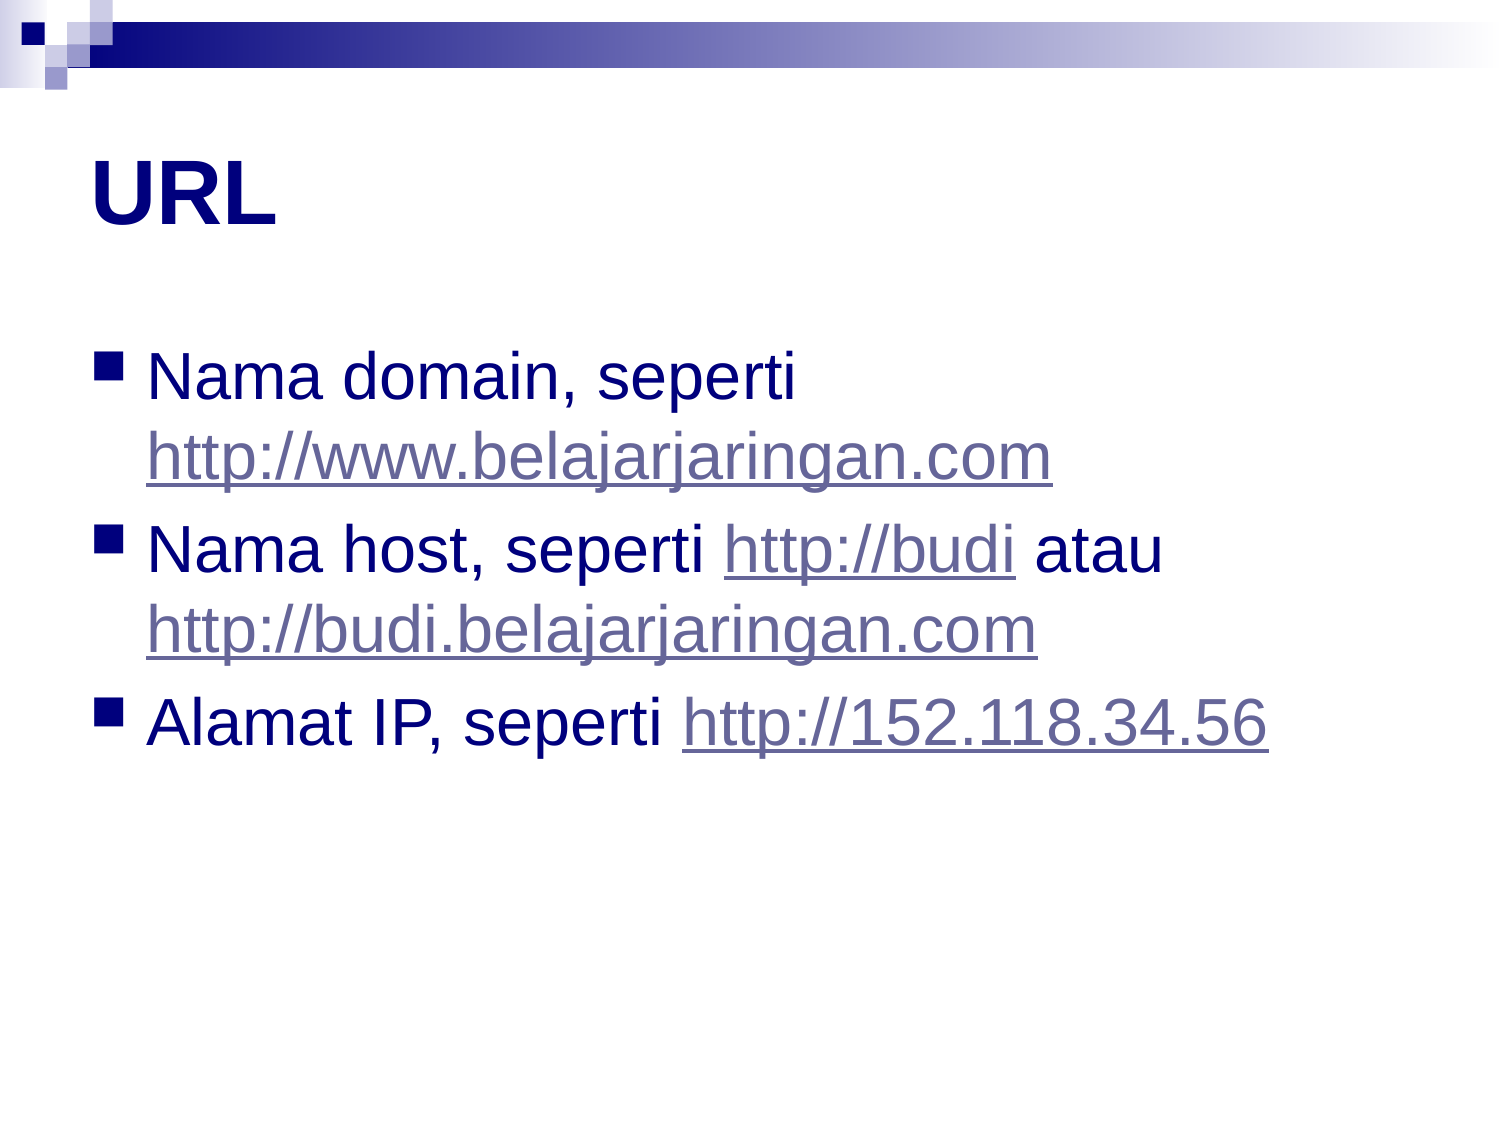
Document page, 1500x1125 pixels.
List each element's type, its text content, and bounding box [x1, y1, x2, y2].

title URL [75, 75, 1425, 300]
list Nama domain, seperti http://www.belajarjaringan.com Nama host, seperti http://budi atau http://budi.belajarjaringan.com Alamat IP, seperti http://152.118.34.56 [75, 324, 1425, 963]
